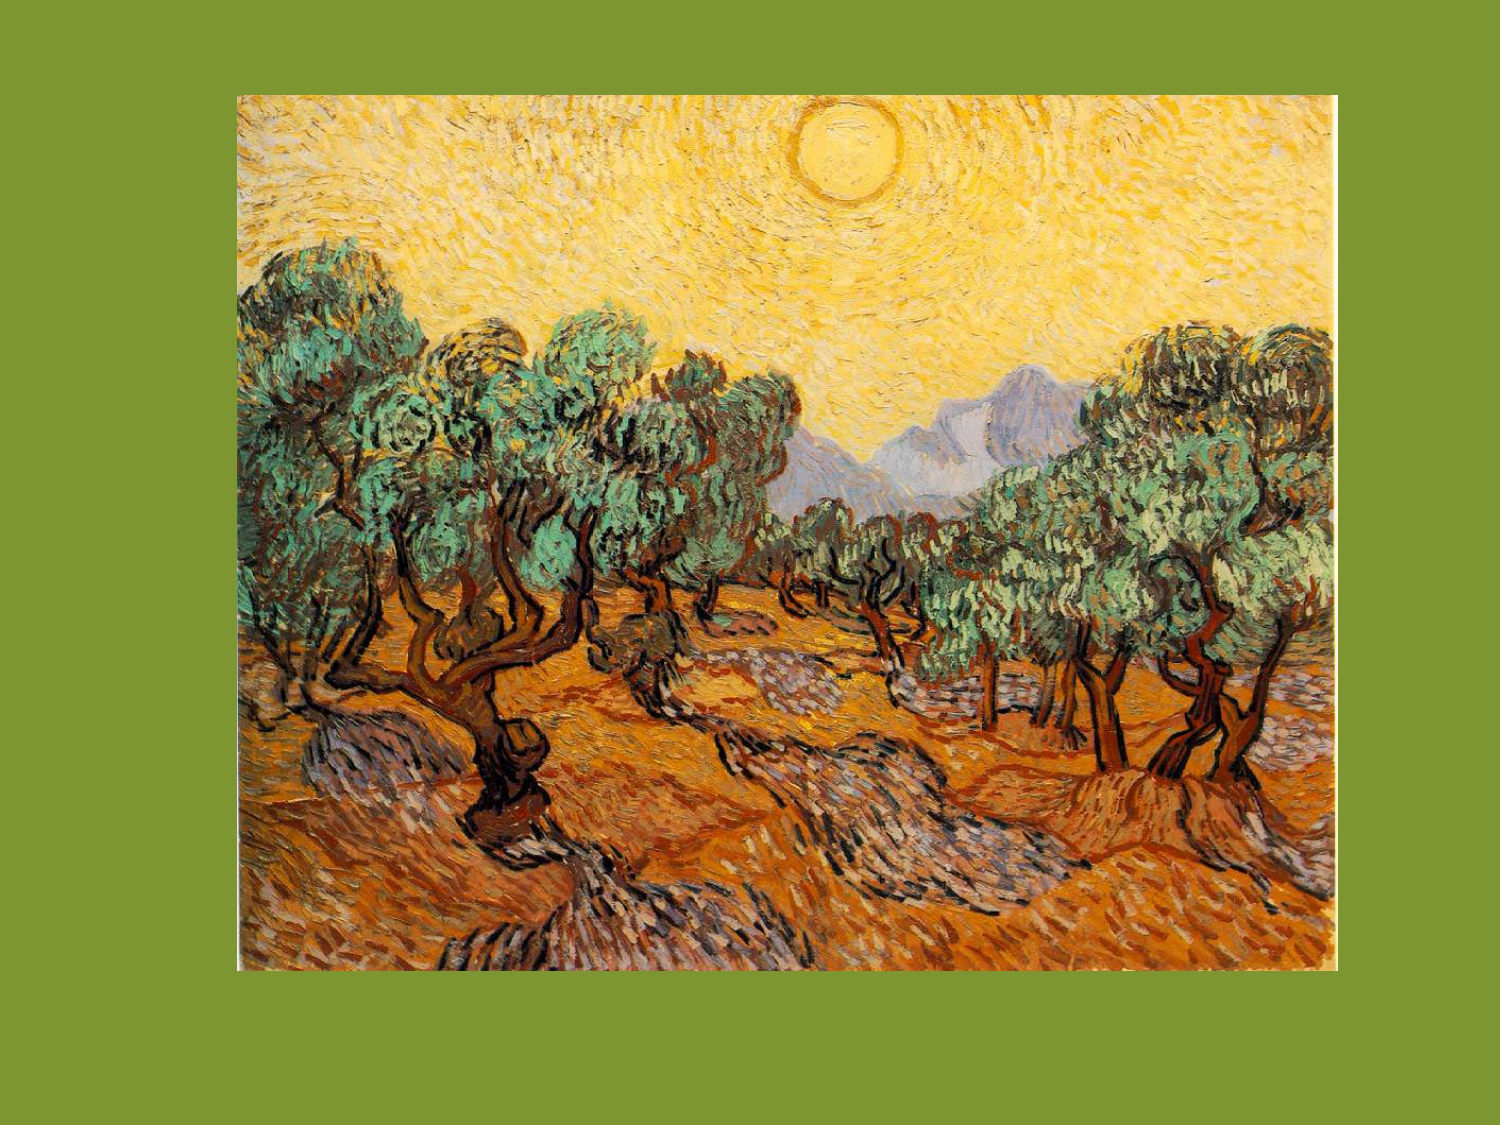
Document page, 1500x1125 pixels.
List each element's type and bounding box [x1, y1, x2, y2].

picture [237, 94, 1338, 971]
